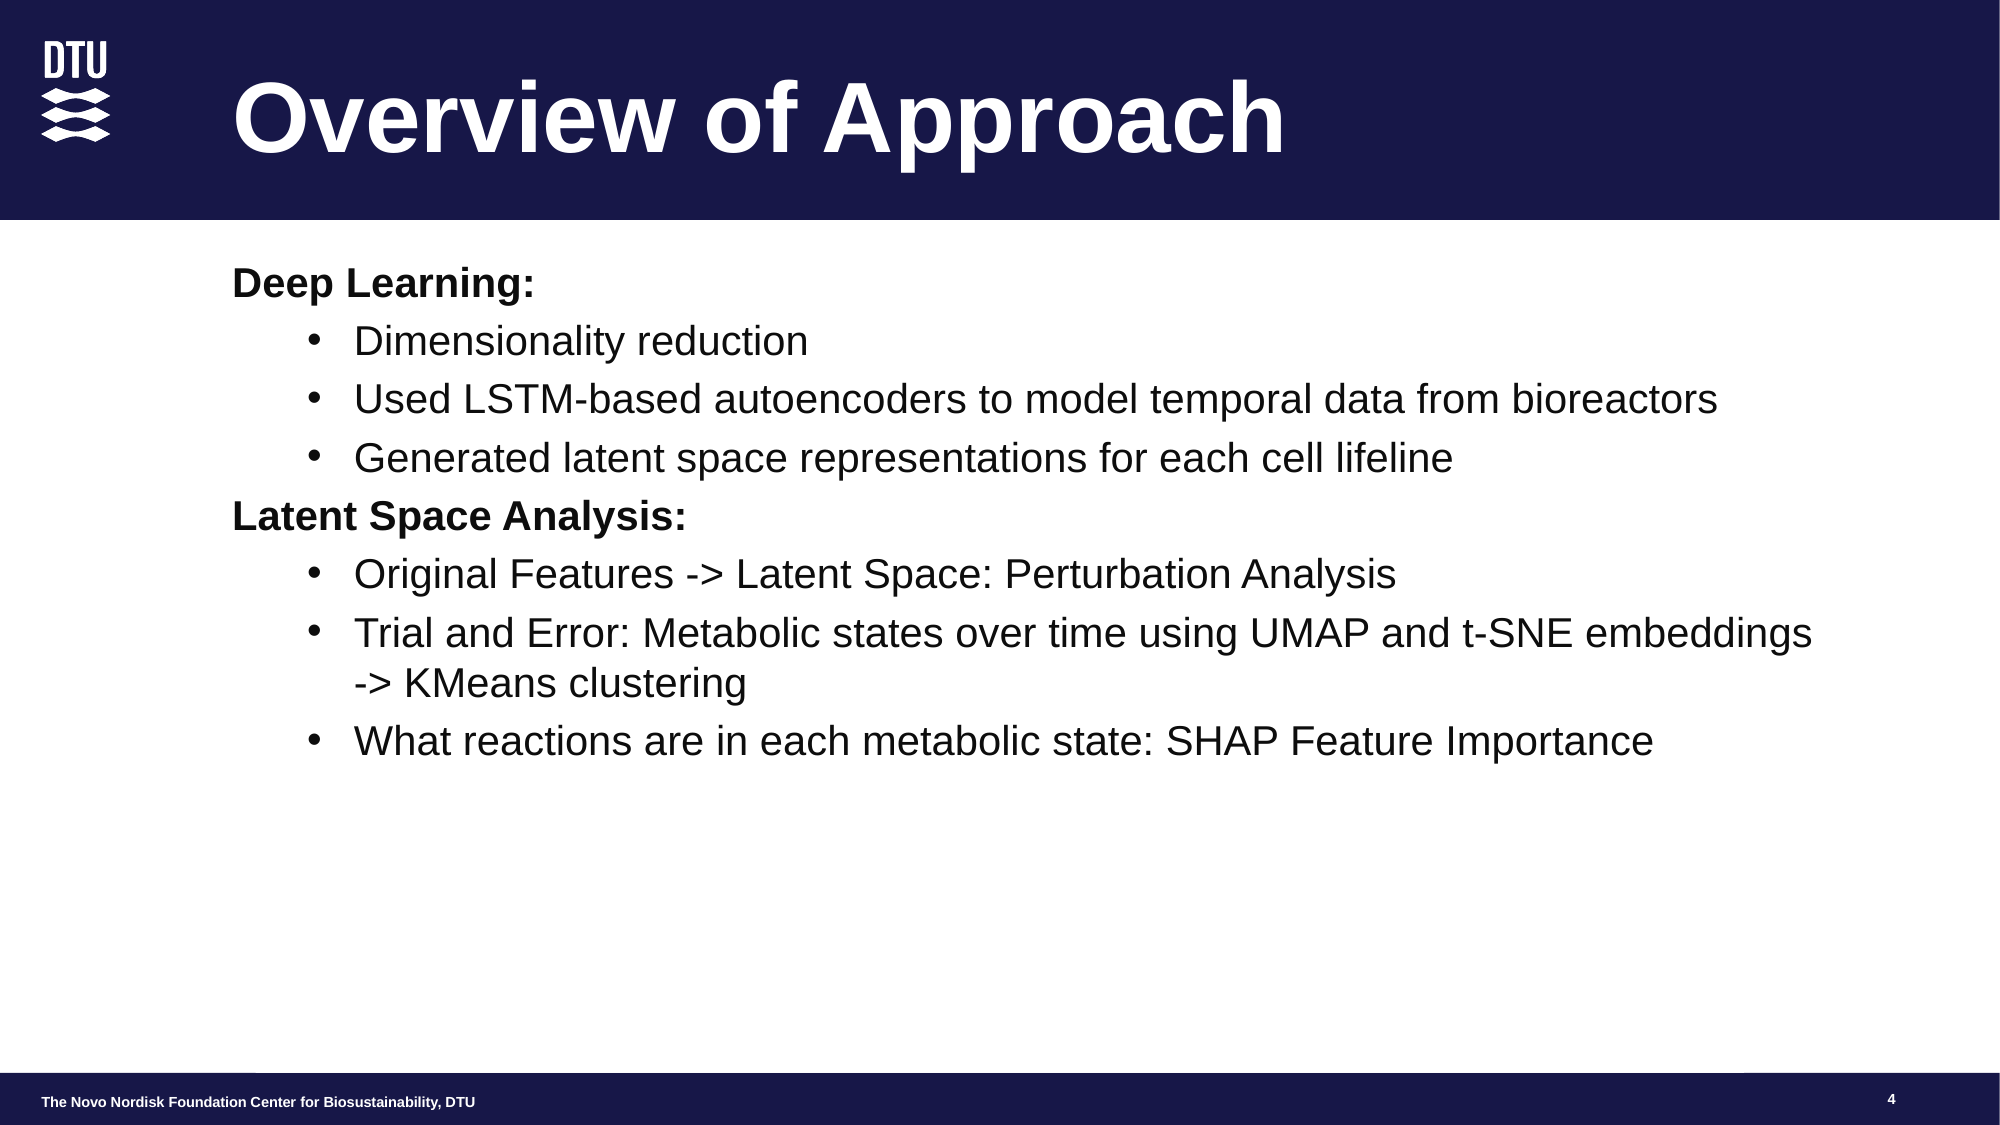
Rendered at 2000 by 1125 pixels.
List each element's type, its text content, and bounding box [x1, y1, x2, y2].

title Overview of Approach [232, 72, 1839, 173]
slide_number 4 [1887, 1073, 1959, 1125]
text_box [87, 41, 107, 79]
text_box [44, 41, 64, 78]
text_box [41, 88, 111, 104]
list Deep Learning: Dimensionality reduction Used LSTM-based autoencoders to model temporal data from bioreactors Generated latent space representations for each cell lifeline Latent Space Analysis: Original Features -> Latent Space: Perturbation Analysis Trial and Error: Metabolic states over time using UMAP and t-SNE embeddings -> KMeans clustering What reactions are in each metabolic state: SHAP Feature Importance [232, 255, 1827, 1024]
text_box [66, 41, 85, 78]
text_box [41, 126, 111, 142]
text_box [41, 107, 111, 123]
